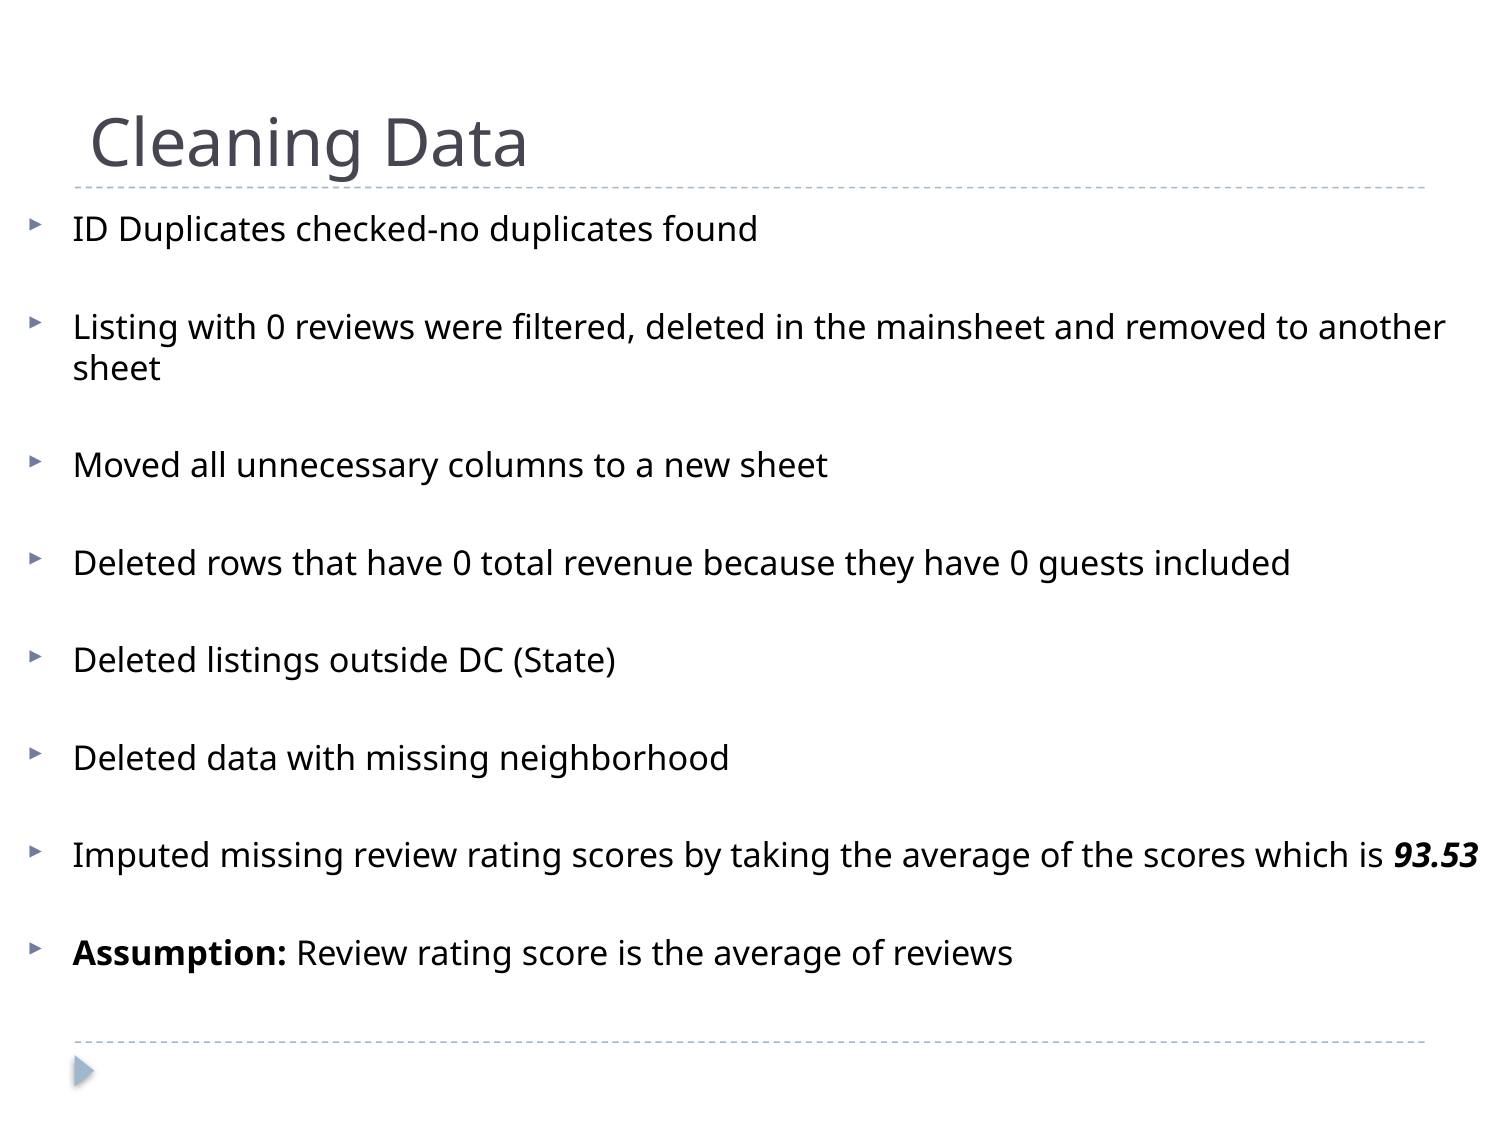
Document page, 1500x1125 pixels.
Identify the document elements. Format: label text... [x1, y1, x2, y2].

title Cleaning Data [75, 24, 1425, 188]
list ID Duplicates checked-no duplicates found Listing with 0 reviews were filtered, deleted in the mainsheet and removed to another sheet Moved all unnecessary columns to a new sheet Deleted rows that have 0 total revenue because they have 0 guests included Deleted listings outside DC (State) Deleted data with missing neighborhood Imputed missing review rating scores by taking the average of the scores which is 93.53 Assumption: Review rating score is the average of reviews [12, 200, 1500, 1000]
